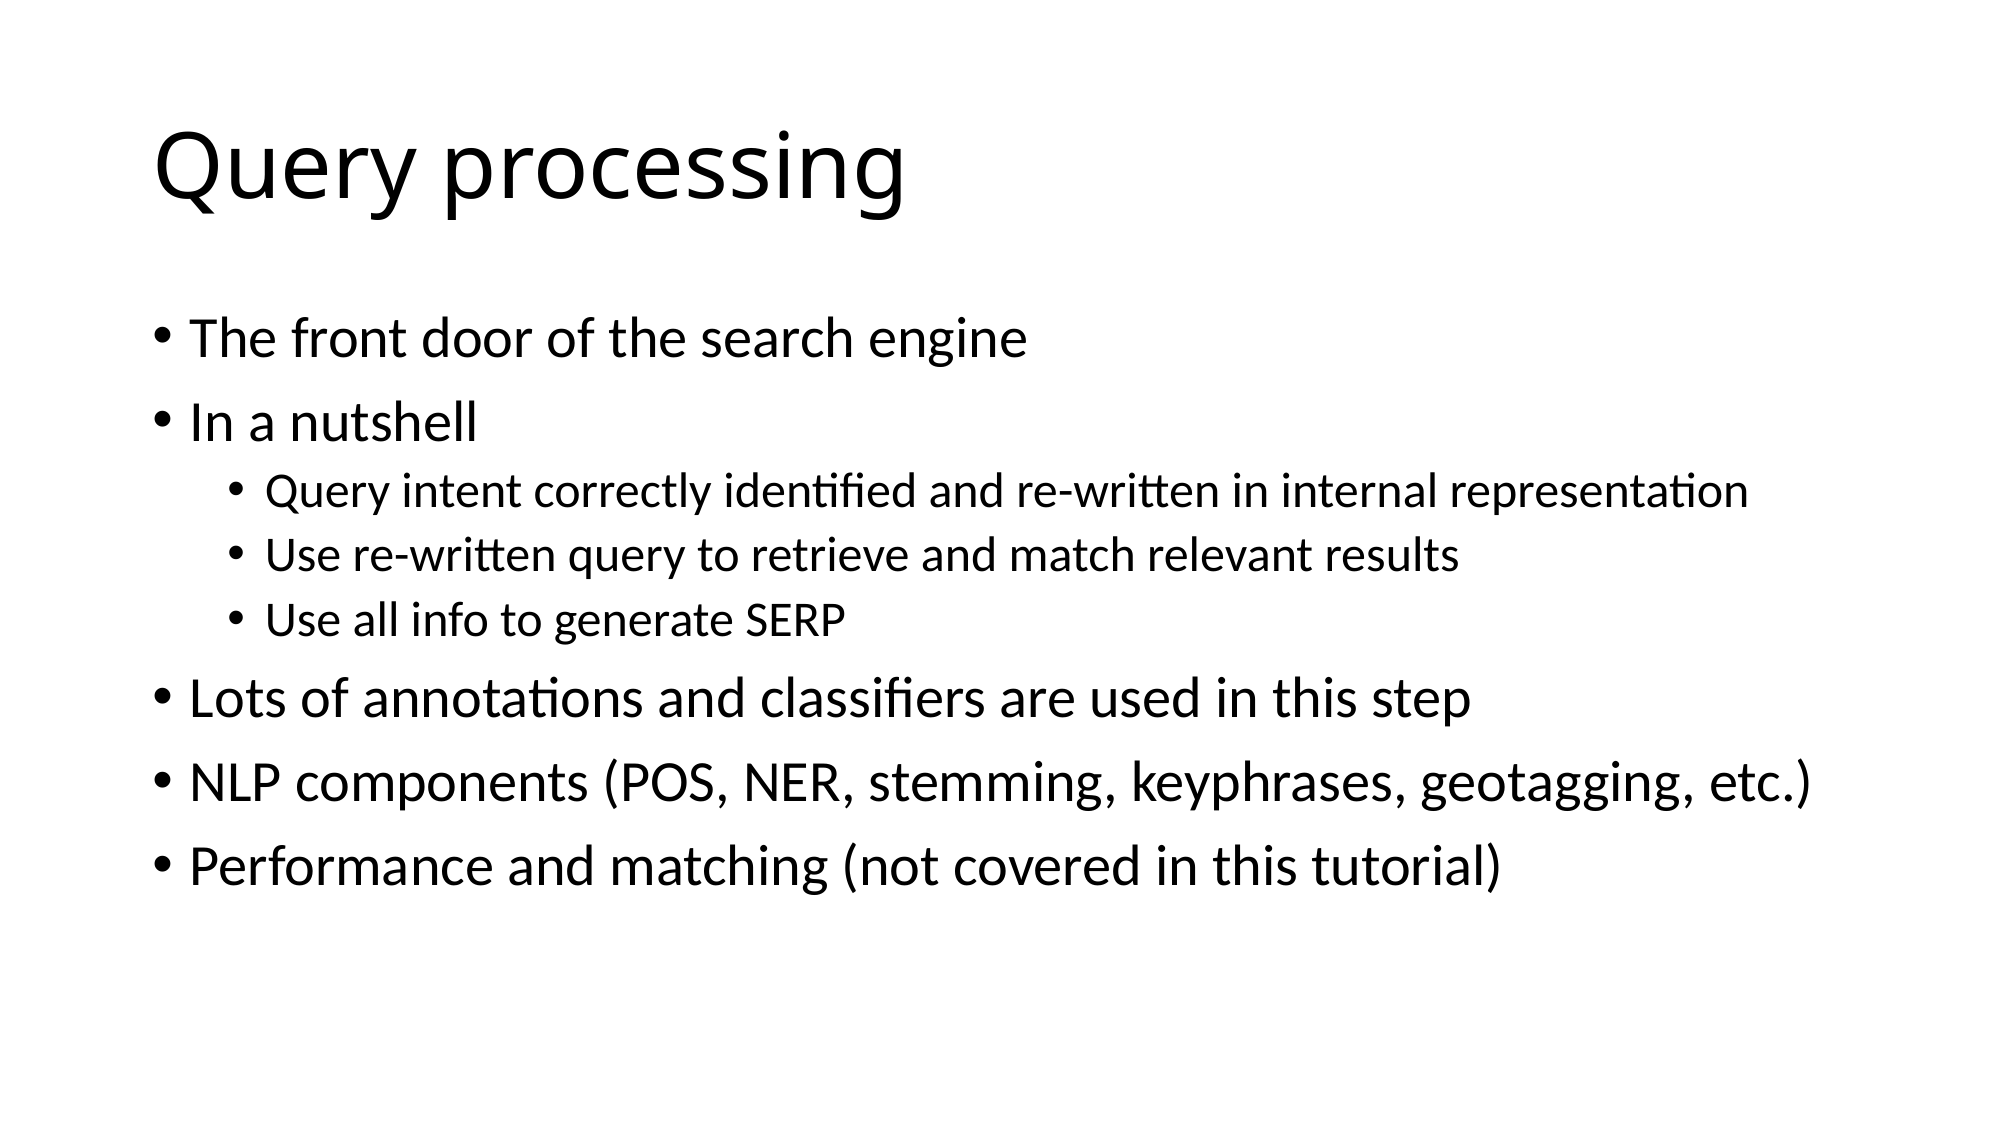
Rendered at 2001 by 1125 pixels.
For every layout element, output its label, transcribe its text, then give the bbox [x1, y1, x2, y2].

title Query processing [137, 59, 1863, 278]
list The front door of the search engine In a nutshell Query intent correctly identified and re-written in internal representation Use re-written query to retrieve and match relevant results Use all info to generate SERP Lots of annotations and classifiers are used in this step NLP components (POS, NER, stemming, keyphrases, geotagging, etc.) Performance and matching (not covered in this tutorial) [137, 299, 1863, 1014]
